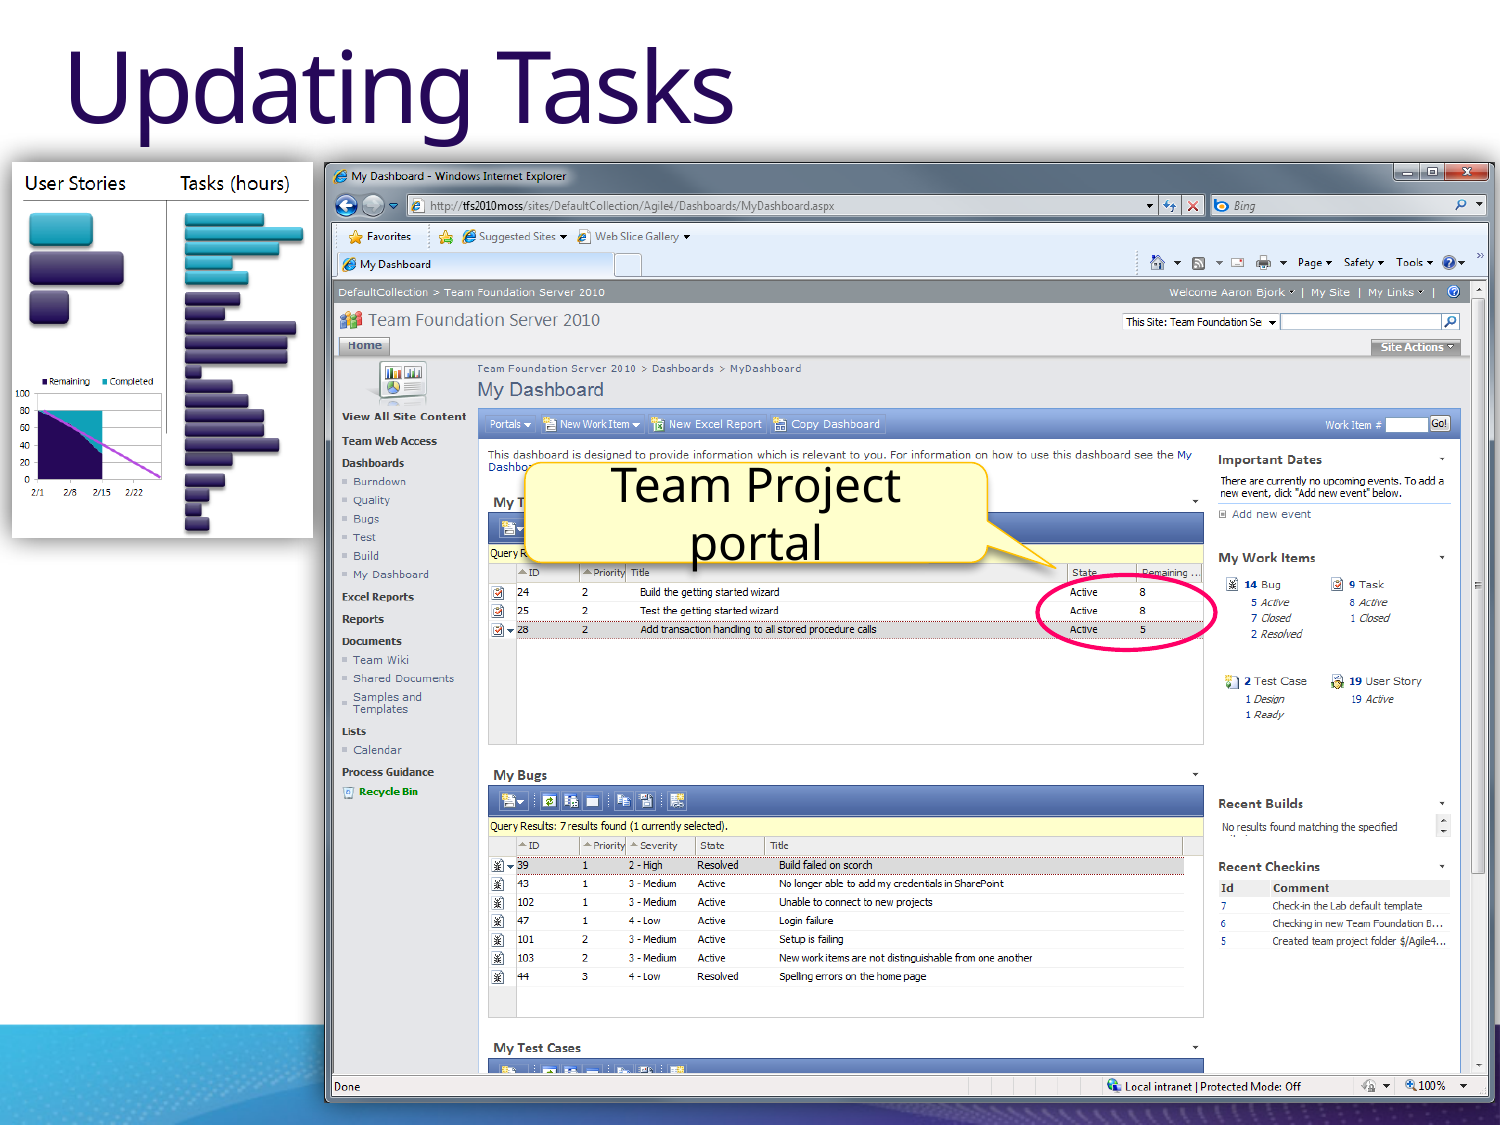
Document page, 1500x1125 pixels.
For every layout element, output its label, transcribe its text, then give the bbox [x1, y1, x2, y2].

title Updating Tasks [62, 37, 1438, 147]
picture [0, 0, 1500, 1125]
